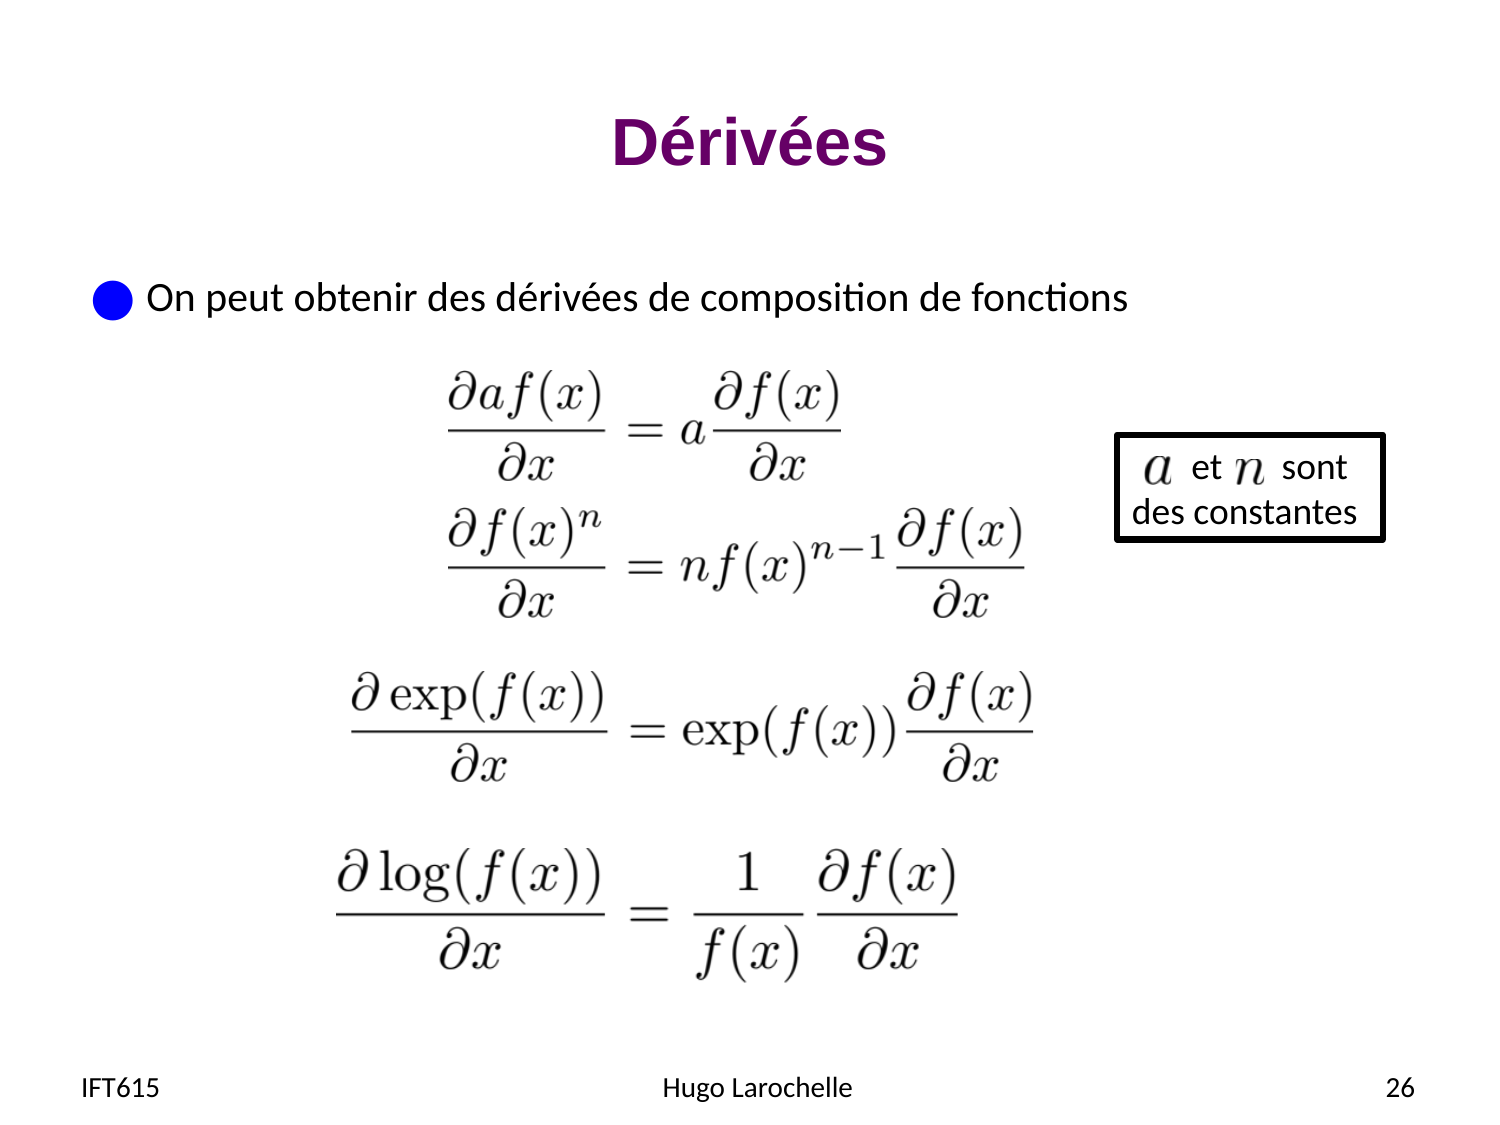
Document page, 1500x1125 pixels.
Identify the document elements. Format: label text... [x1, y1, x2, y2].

list On peut obtenir des dérivées de composition de fonctions [75, 262, 1425, 1005]
picture [447, 369, 842, 482]
picture [1144, 456, 1172, 486]
picture [351, 670, 1034, 783]
title Dérivées [75, 45, 1425, 233]
slide_number IFT615 [66, 1056, 356, 1117]
picture [1235, 459, 1265, 486]
picture [447, 506, 1025, 619]
text_box et sont des constantes [1117, 434, 1383, 540]
picture [335, 847, 958, 983]
slide_number 26 [1080, 1056, 1431, 1117]
footer Hugo Larochelle [520, 1056, 996, 1117]
